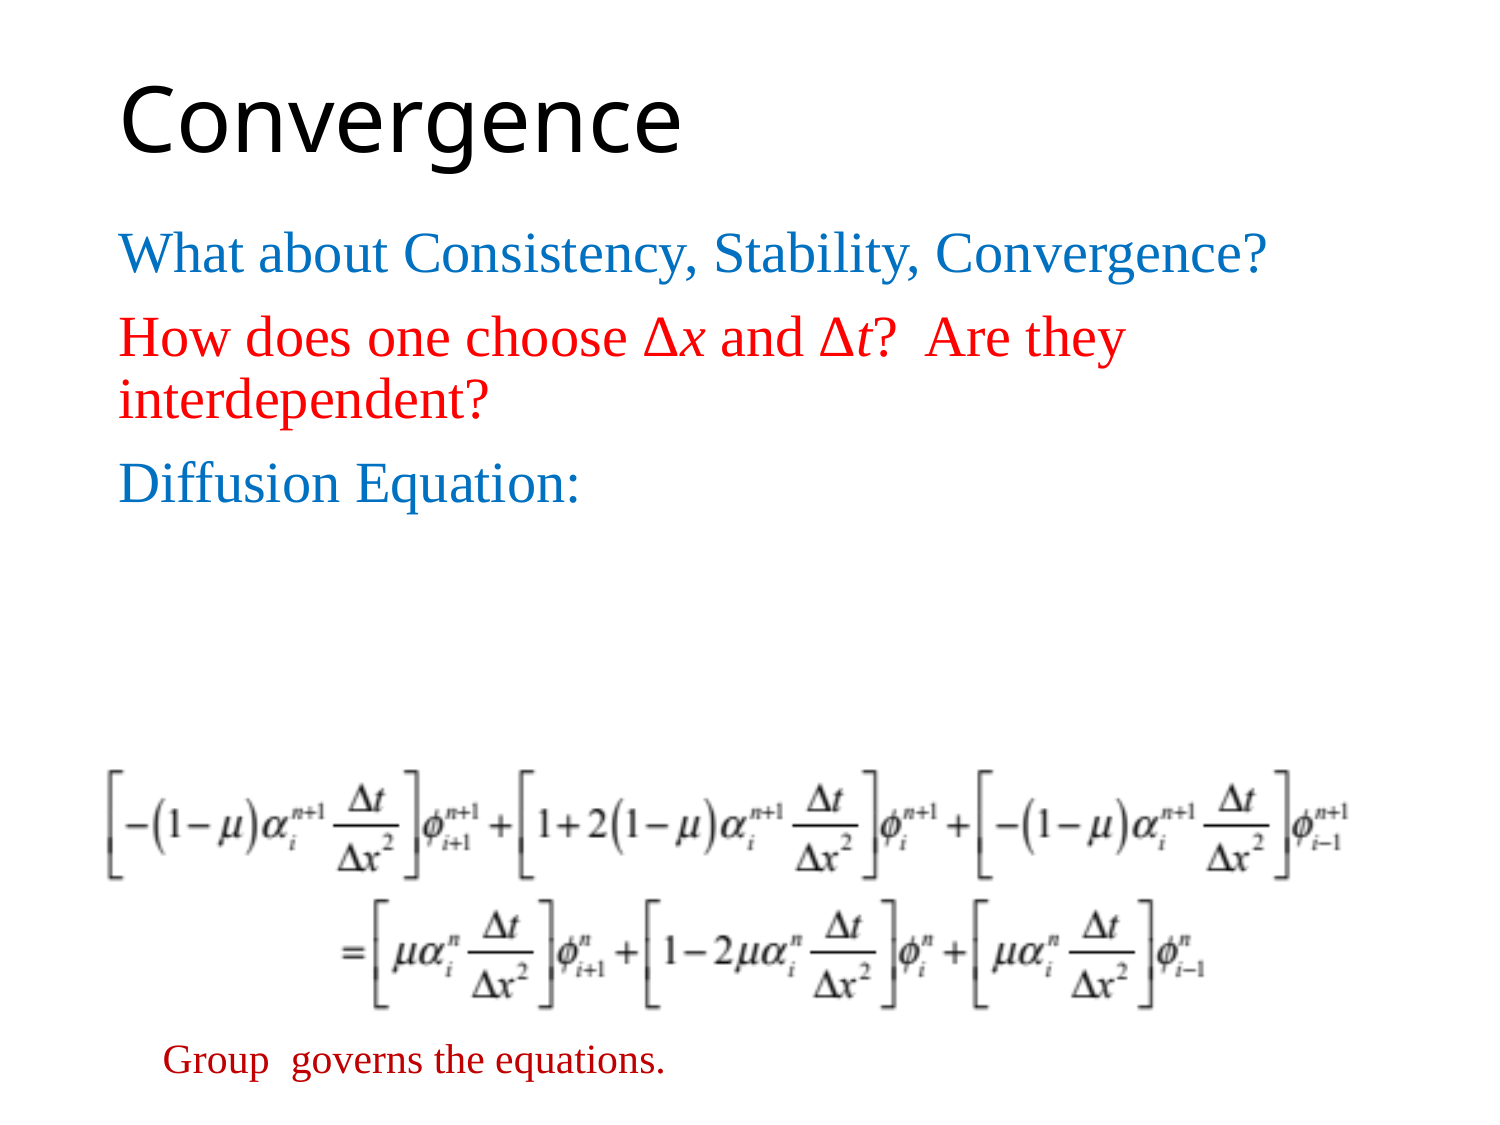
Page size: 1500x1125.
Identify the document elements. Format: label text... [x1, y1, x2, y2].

picture [103, 763, 1355, 1014]
title Convergence [103, 59, 1397, 186]
